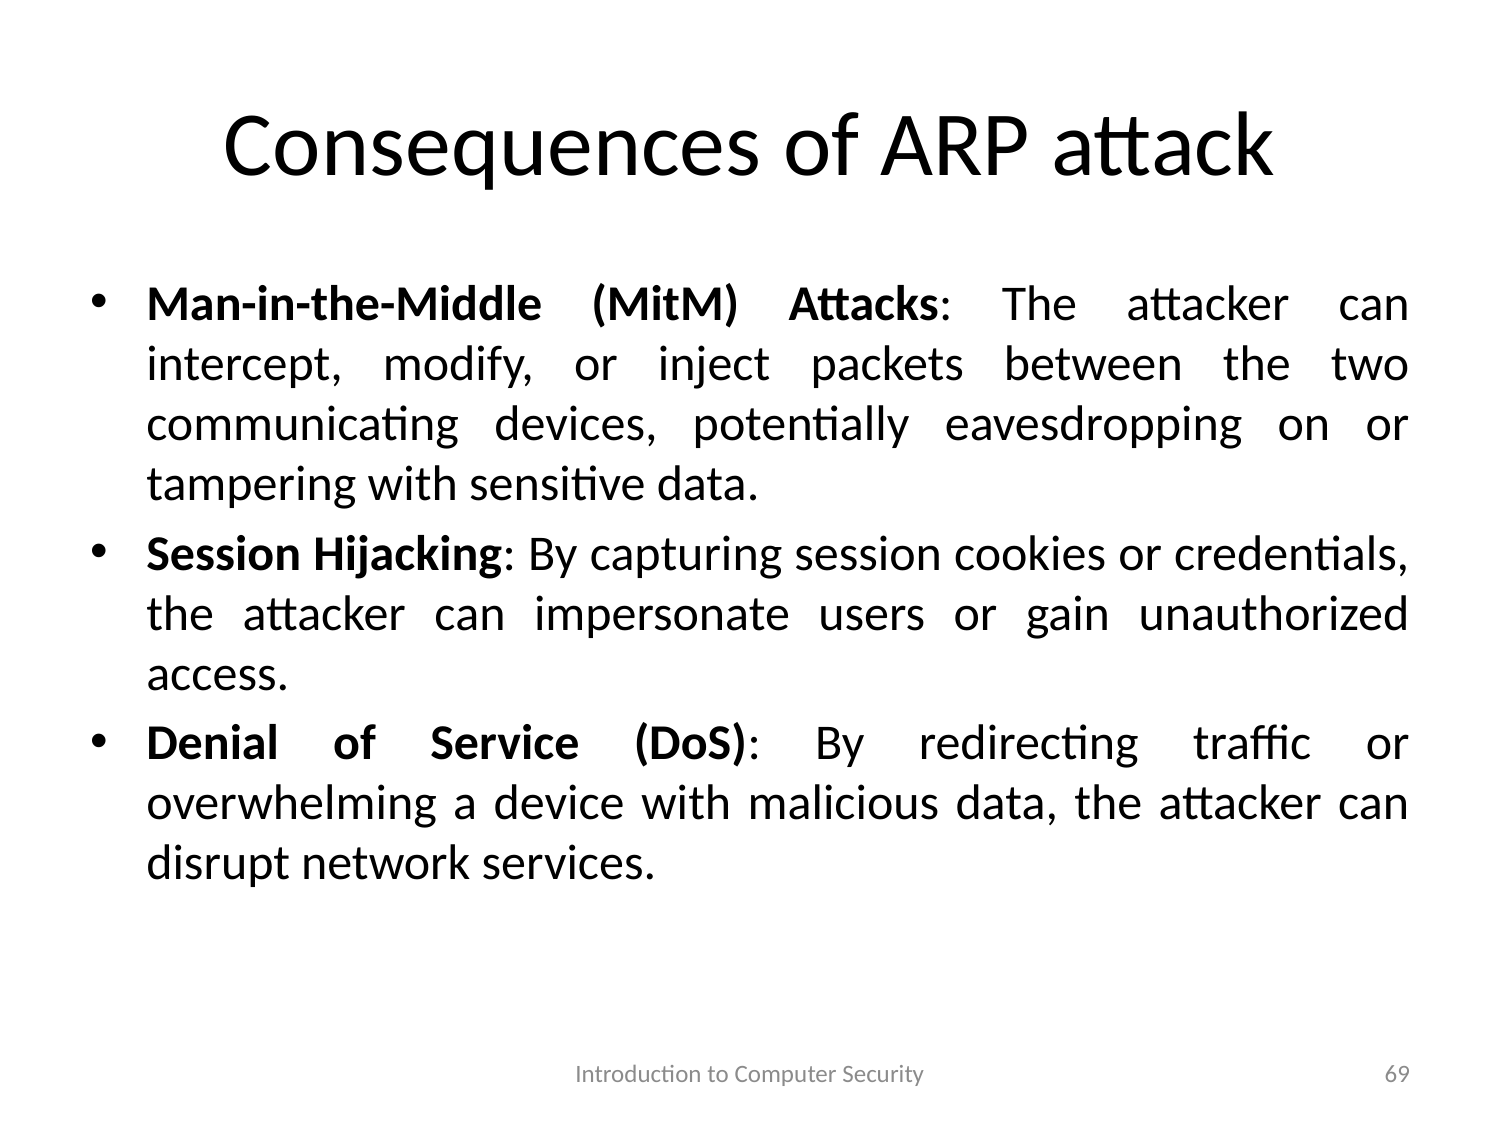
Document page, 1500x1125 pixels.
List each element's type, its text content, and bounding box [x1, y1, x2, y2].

list Man-in-the-Middle (MitM) Attacks: The attacker can intercept, modify, or inject packets between the two communicating devices, potentially eavesdropping on or tampering with sensitive data. Session Hijacking: By capturing session cookies or credentials, the attacker can impersonate users or gain unauthorized access. Denial of Service (DoS): By redirecting traffic or overwhelming a device with malicious data, the attacker can disrupt network services. [75, 262, 1425, 1005]
slide_number 69 [1074, 1042, 1425, 1103]
footer Introduction to Computer Security [512, 1042, 988, 1103]
title Consequences of ARP attack [75, 45, 1425, 233]
